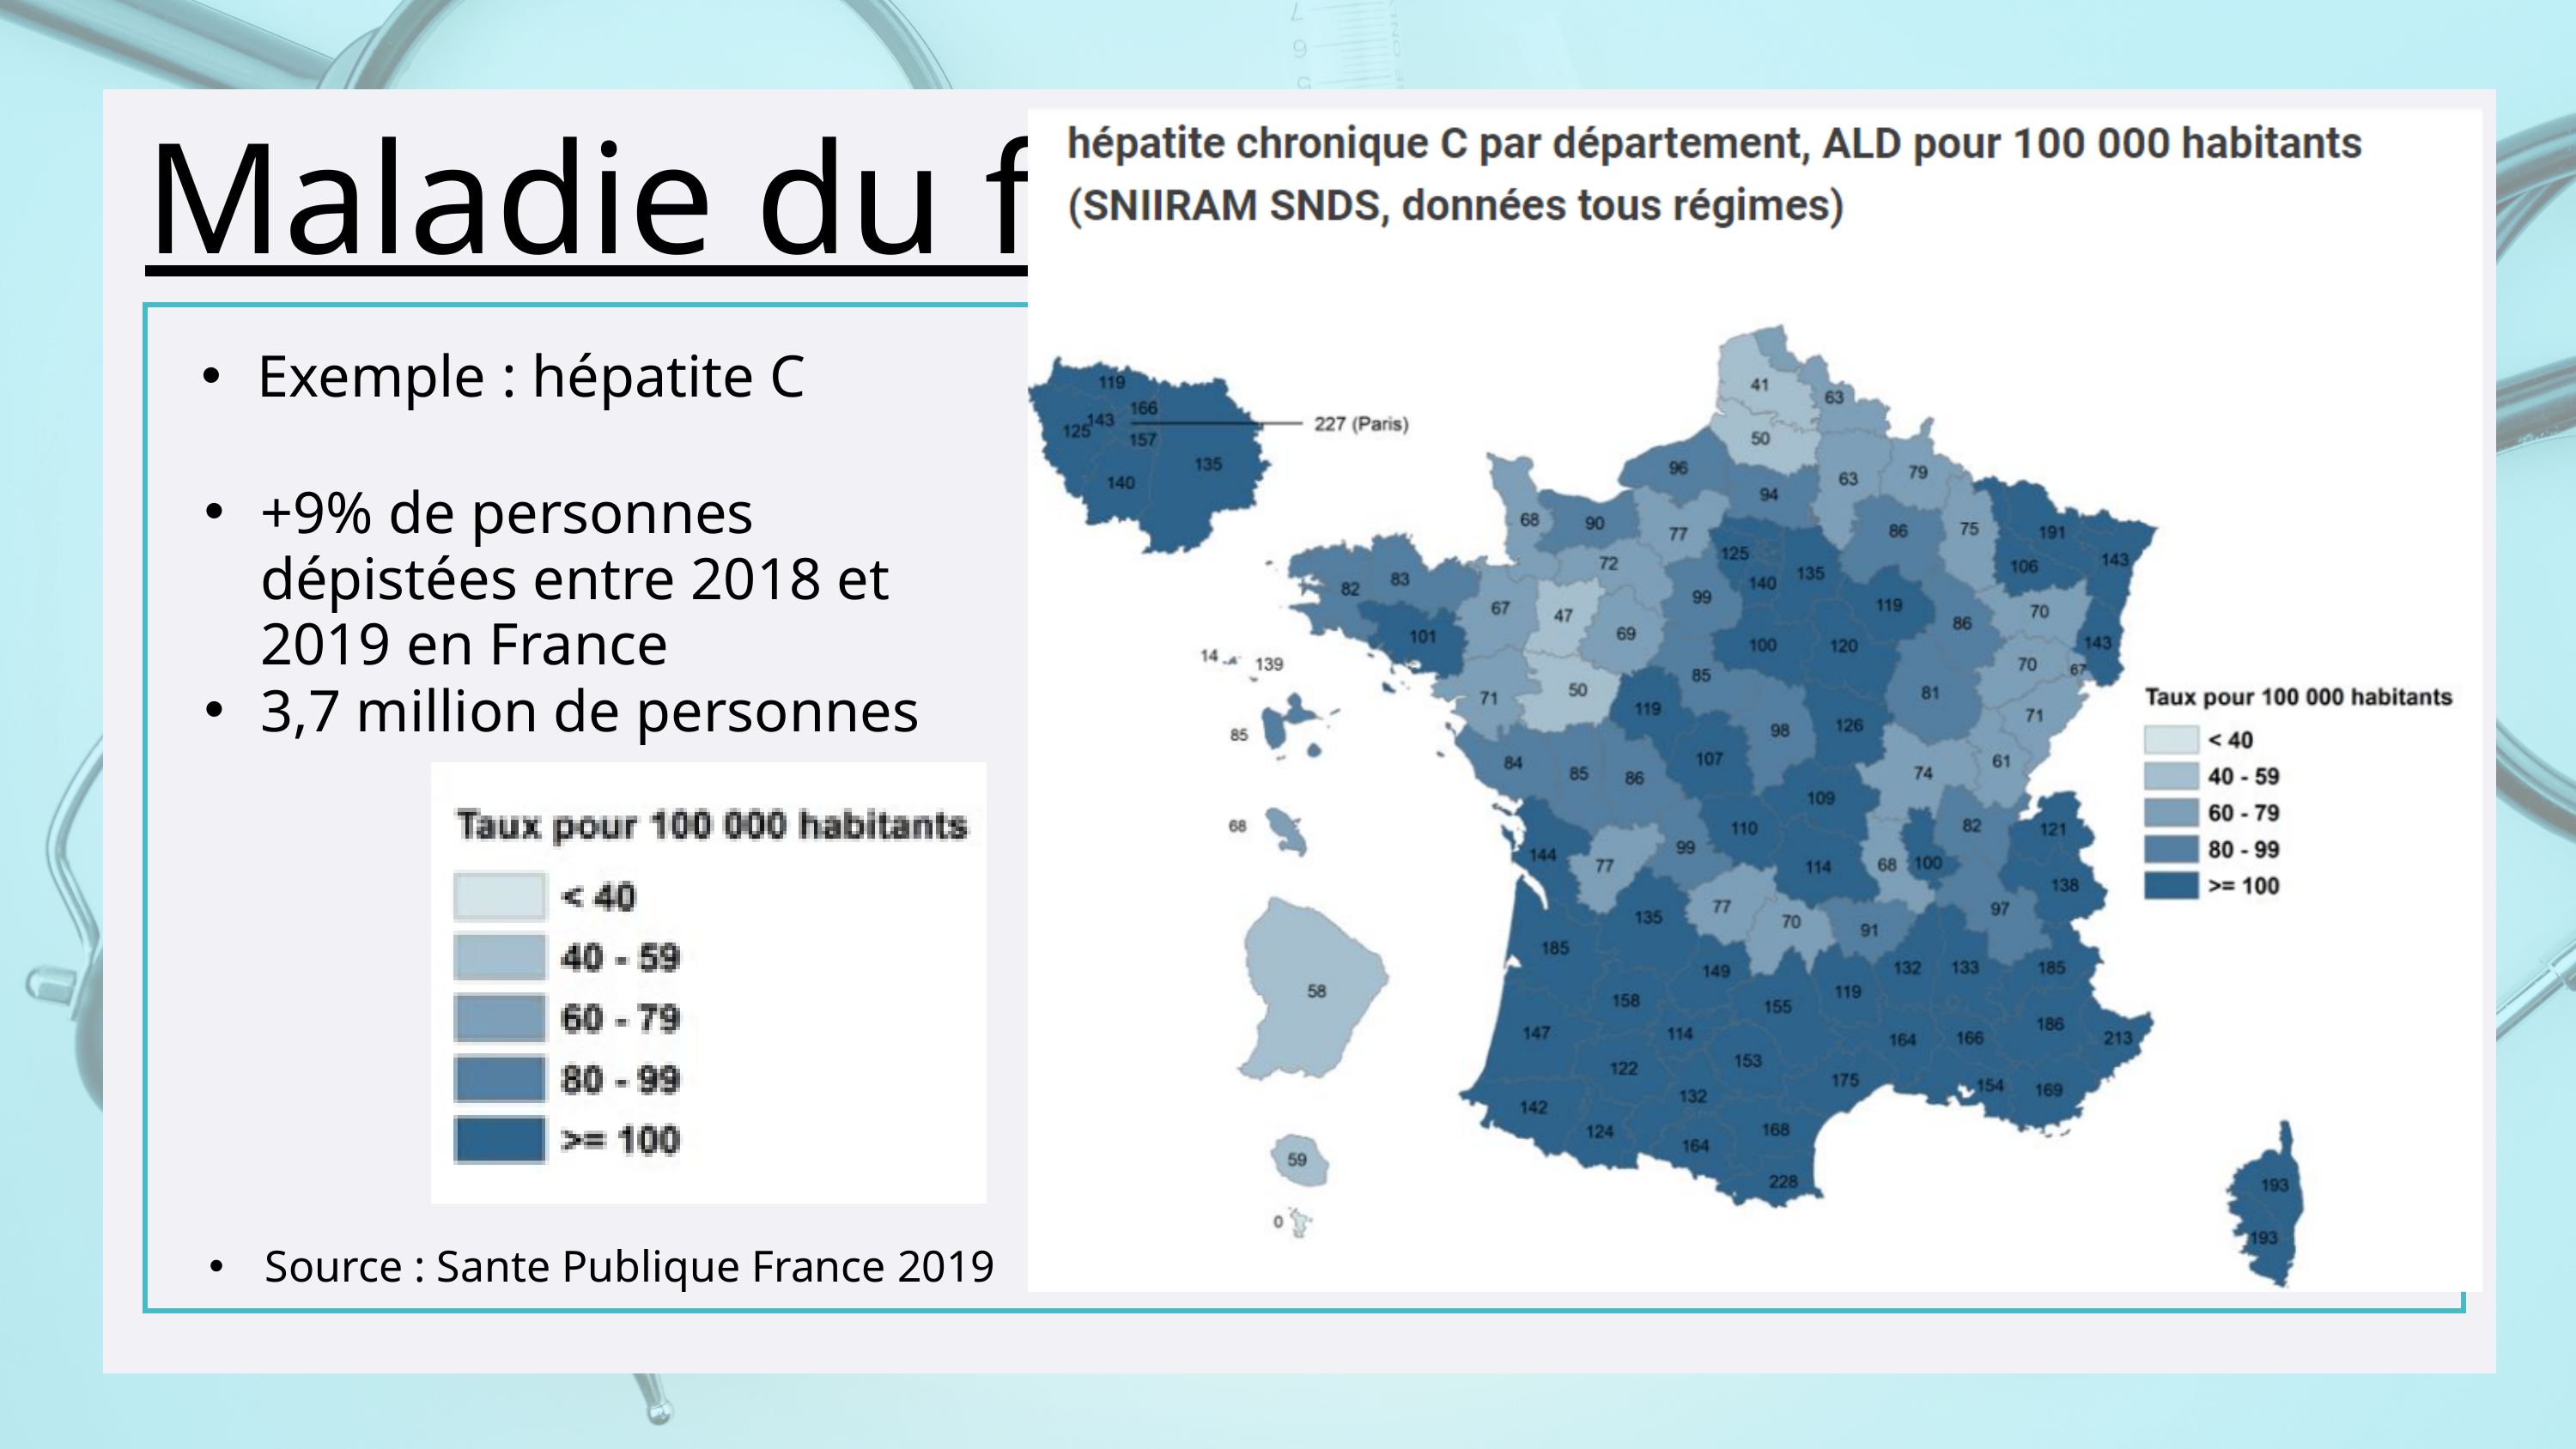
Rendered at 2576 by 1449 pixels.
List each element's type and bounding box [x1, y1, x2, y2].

text_box [102, 88, 2496, 1373]
picture [1028, 106, 2482, 1292]
text_box [144, 305, 2464, 1311]
text_box [0, 0, 2576, 1449]
picture [430, 762, 987, 1203]
